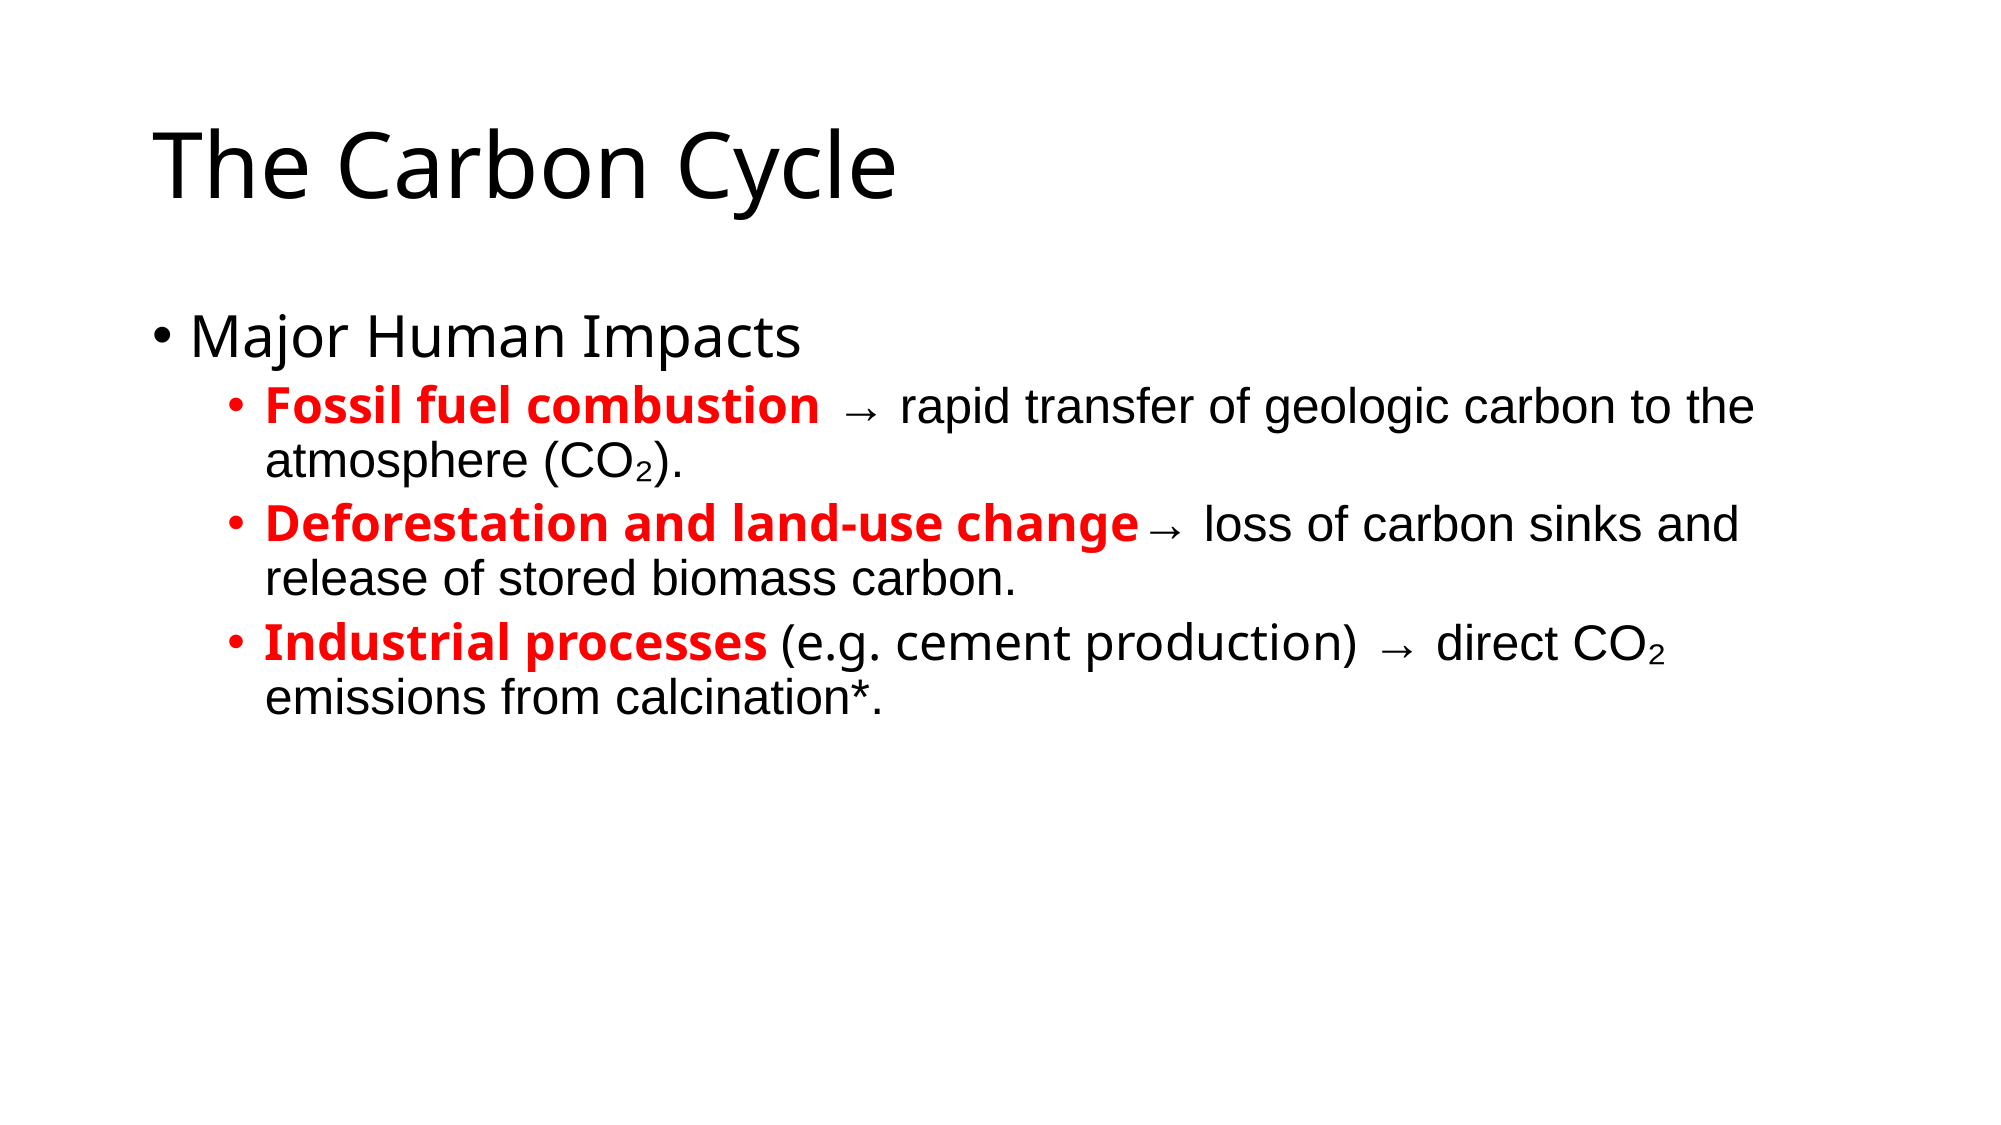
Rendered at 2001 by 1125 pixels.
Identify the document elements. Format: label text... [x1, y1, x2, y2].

list Major Human Impacts Fossil fuel combustion → rapid transfer of geologic carbon to the atmosphere (CO₂). Deforestation and land-use change→ loss of carbon sinks and release of stored biomass carbon. Industrial processes (e.g. cement production) → direct CO₂ emissions from calcination*. [137, 299, 1863, 1014]
title The Carbon Cycle [137, 59, 1863, 278]
